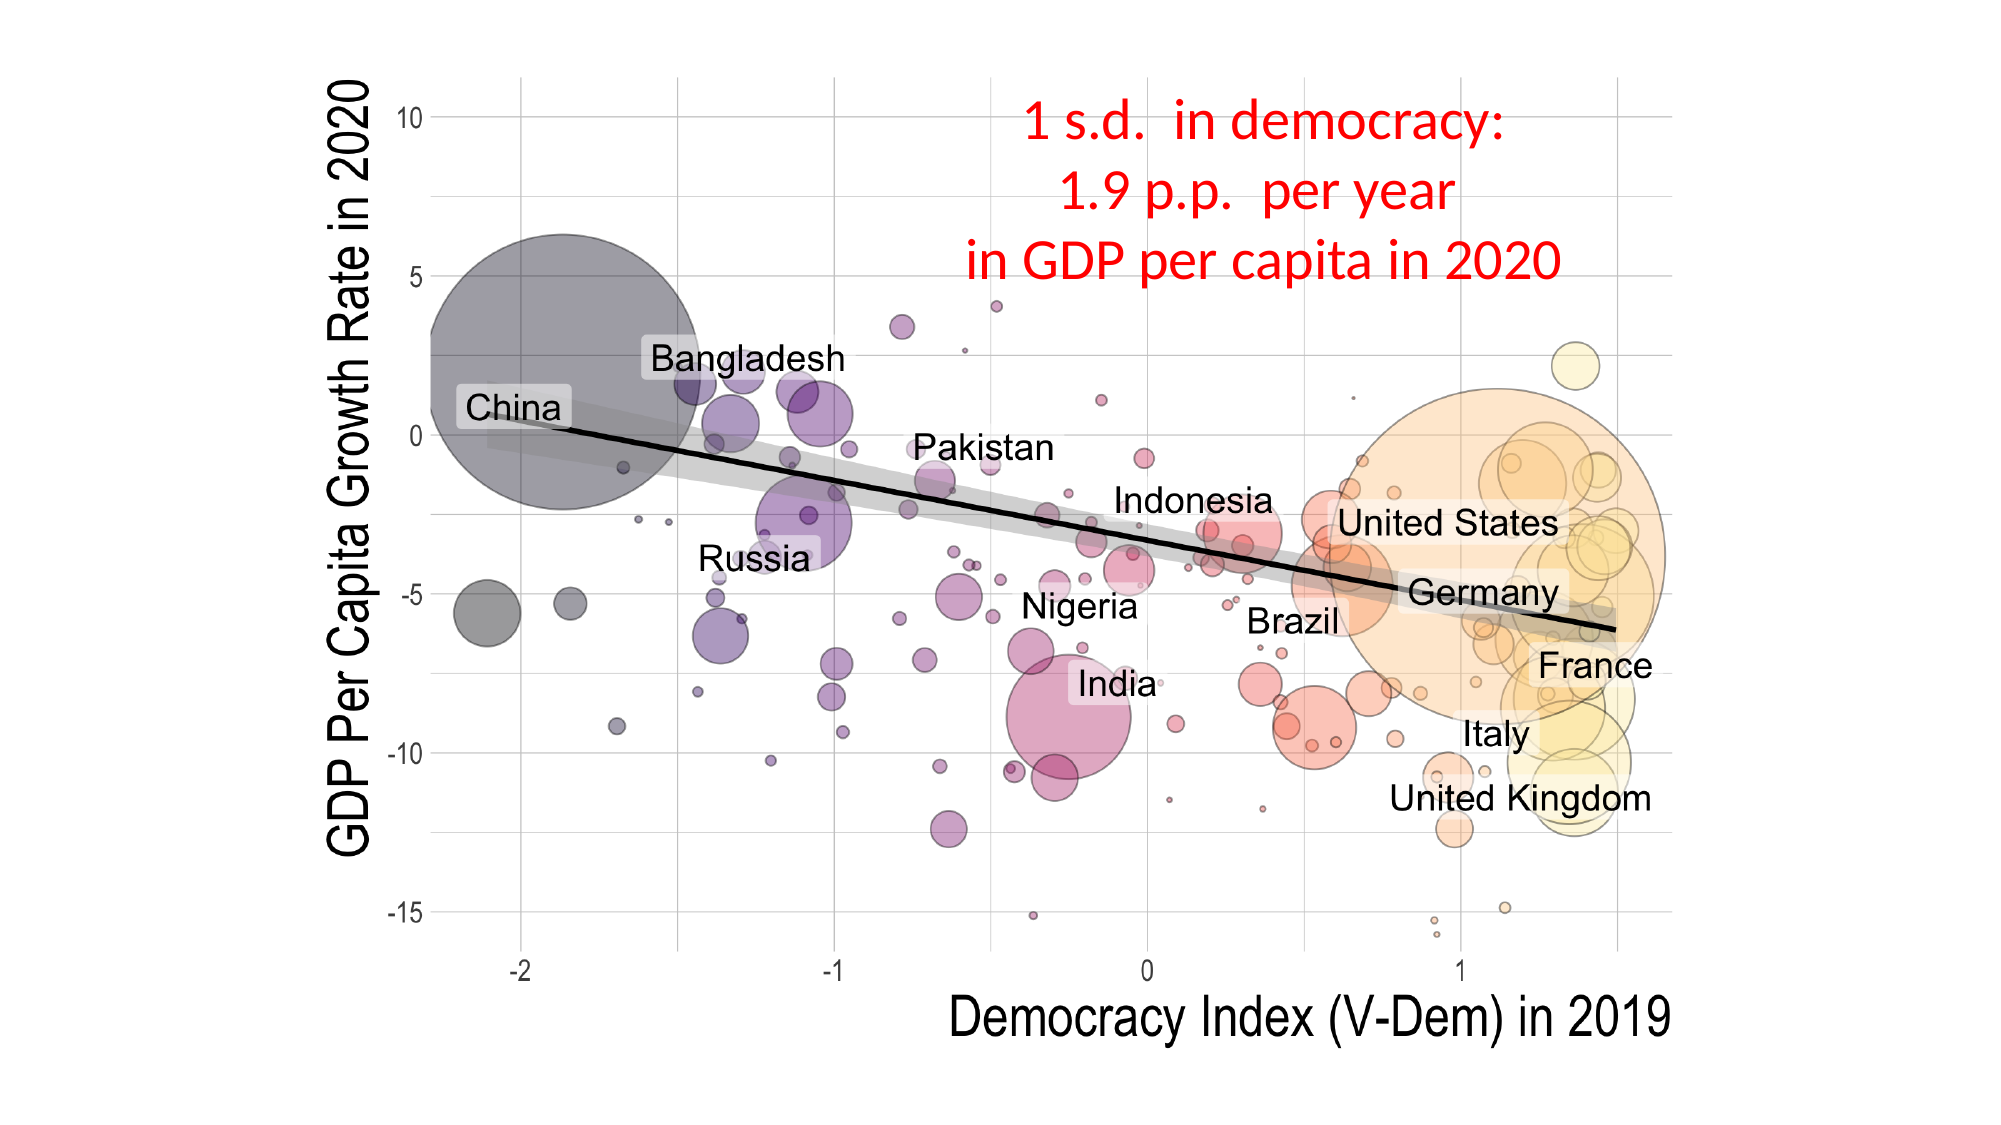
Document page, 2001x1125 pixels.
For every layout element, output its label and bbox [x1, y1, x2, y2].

picture [249, 0, 1750, 1125]
